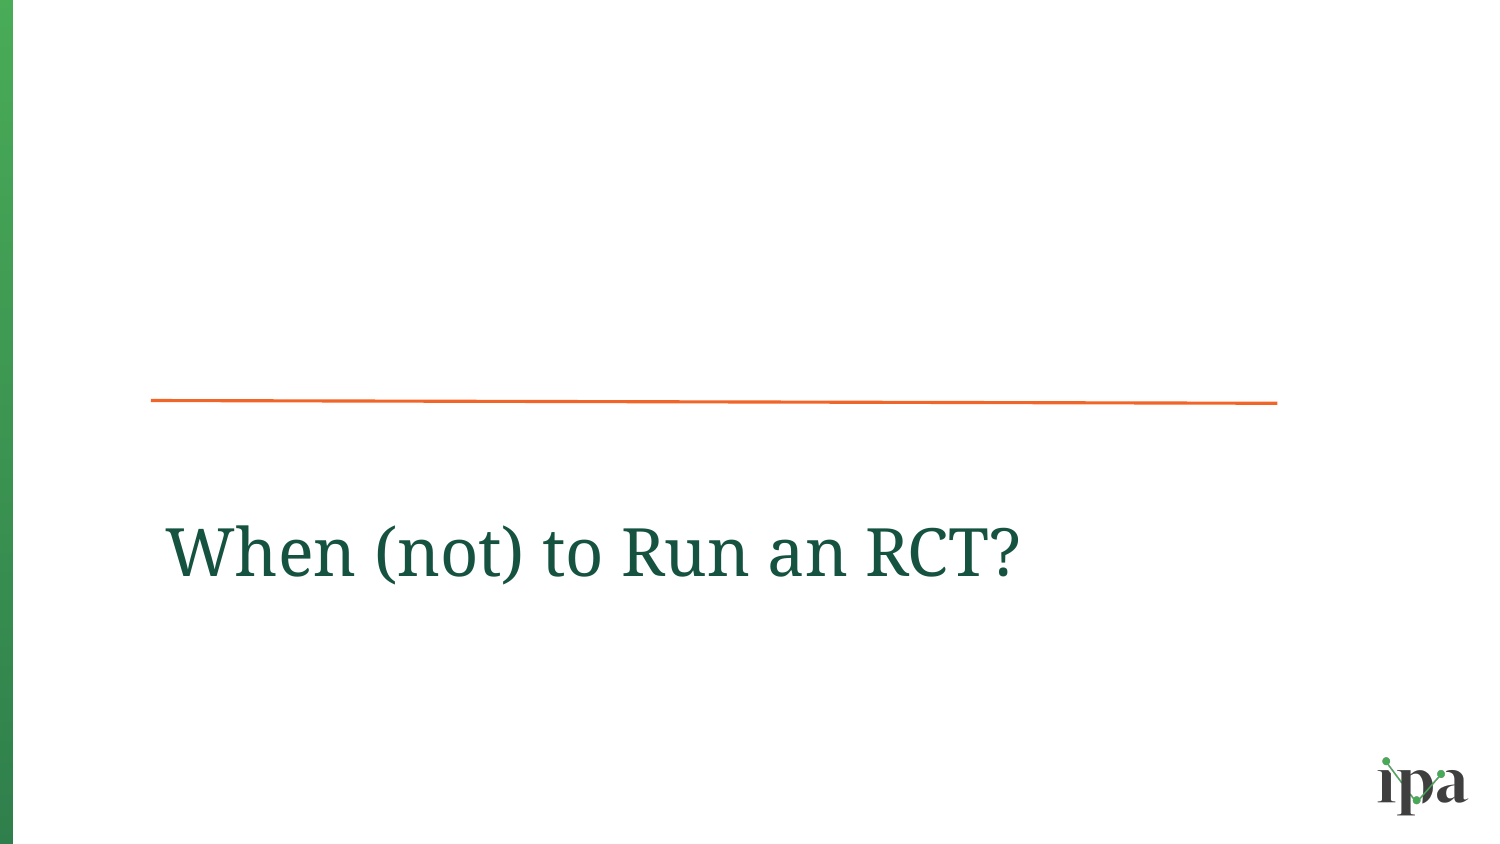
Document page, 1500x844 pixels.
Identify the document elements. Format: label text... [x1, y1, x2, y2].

subtitle When (not) to Run an RCT? [150, 482, 1291, 693]
picture [1371, 752, 1473, 820]
